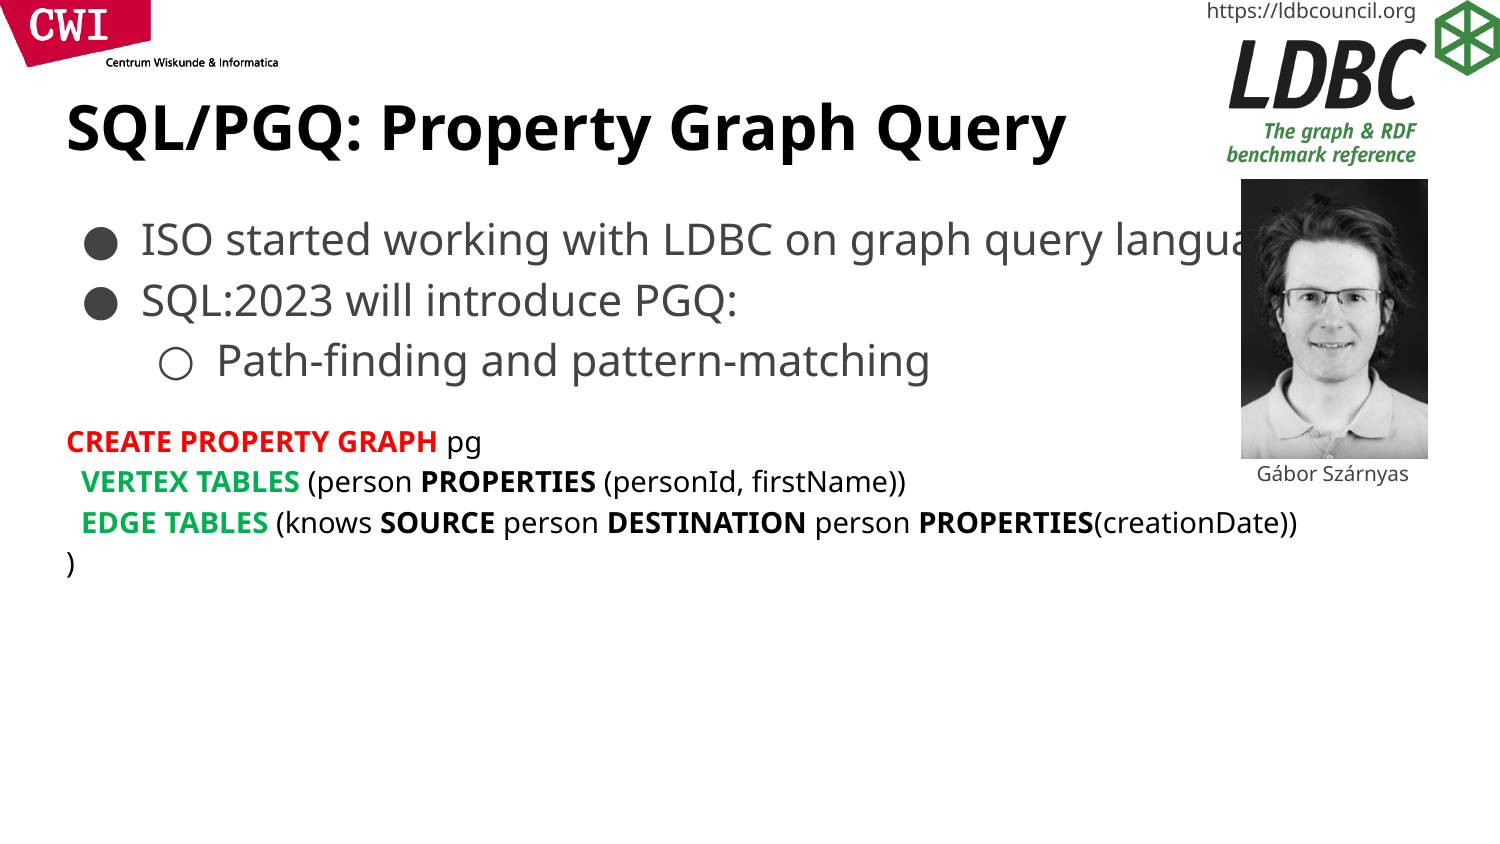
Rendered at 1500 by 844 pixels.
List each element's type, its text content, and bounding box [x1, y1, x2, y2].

list ISO started working with LDBC on graph query languages SQL:2023 will introduce PGQ: Path-finding and pattern-matching CREATE PROPERTY GRAPH pg VERTEX TABLES (person PROPERTIES (personId, firstName)) EDGE TABLES (knows SOURCE person DESTINATION person PROPERTIES(creationDate)) ) [51, 189, 1492, 750]
text_box Gábor Szárnyas [1241, 447, 1449, 498]
title SQL/PGQ: Property Graph Query [51, 72, 1449, 176]
picture [0, 0, 300, 115]
text_box https://ldbcouncil.org [1191, 0, 1224, 36]
picture [1241, 179, 1428, 459]
picture [1226, 0, 1500, 166]
